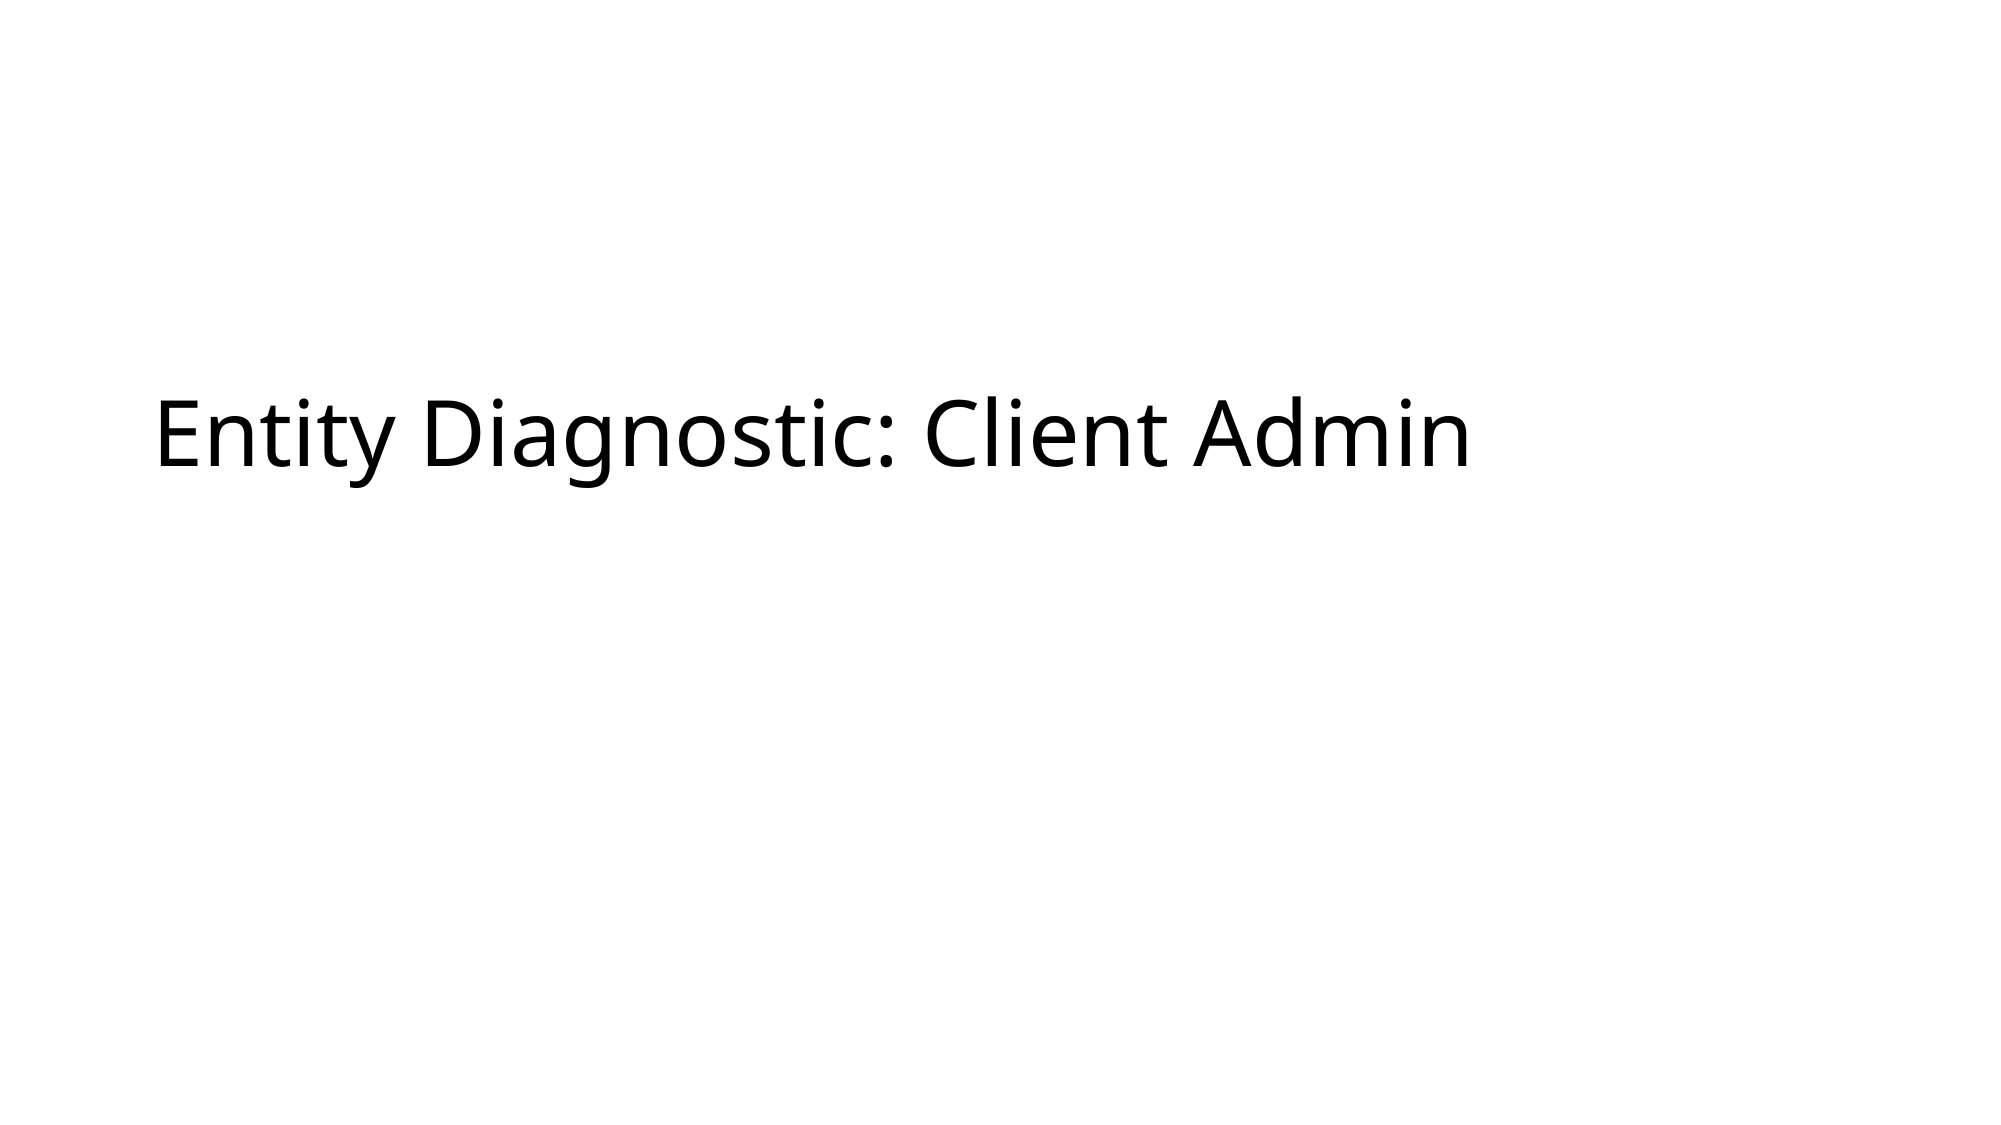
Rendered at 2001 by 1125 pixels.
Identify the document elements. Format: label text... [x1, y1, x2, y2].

text_box Entity Diagnostic: Client Admin [137, 380, 1863, 598]
